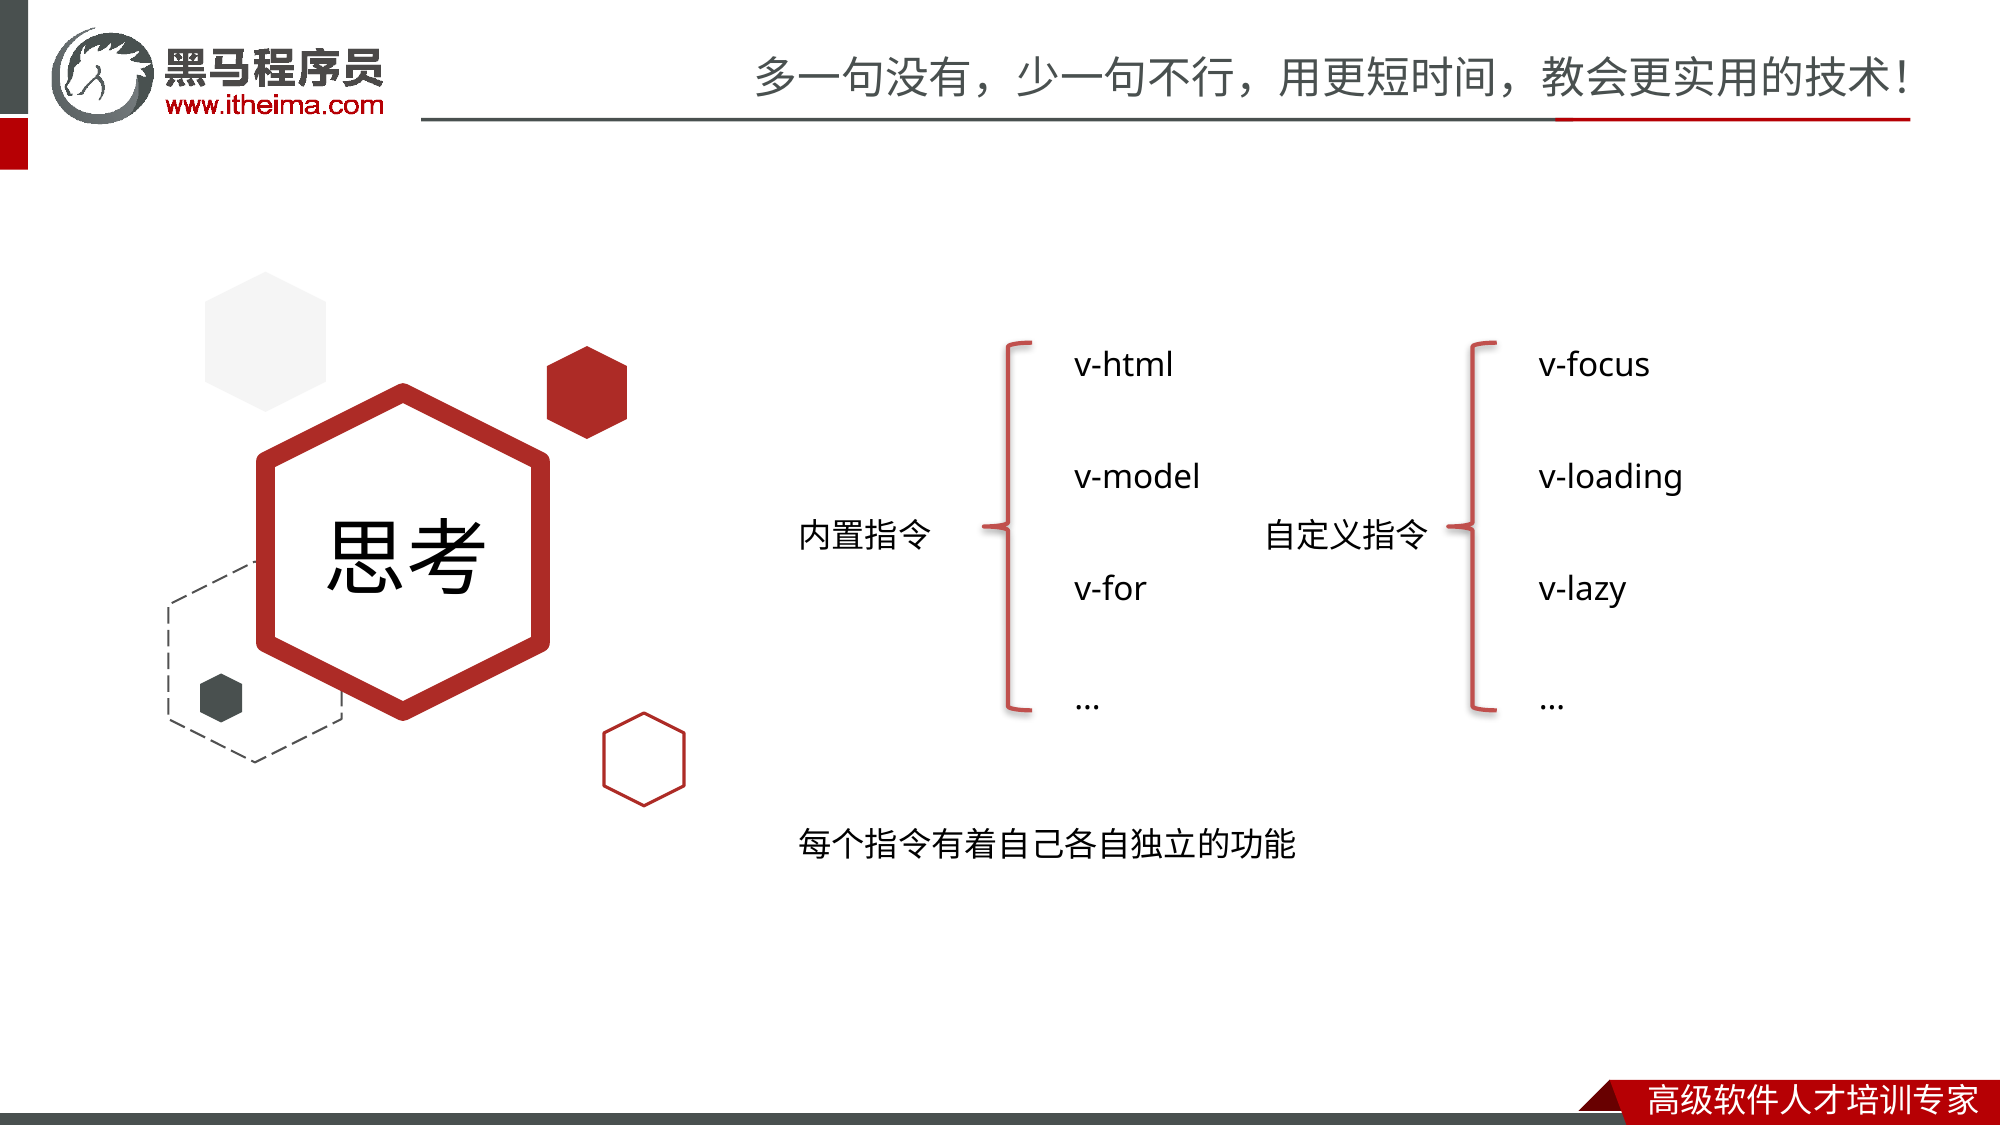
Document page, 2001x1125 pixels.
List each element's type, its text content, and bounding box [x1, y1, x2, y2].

text_box [1005, 562, 1033, 713]
text_box 自定义指令 [1248, 478, 1529, 562]
text_box 每个指令有着自己各自独立的功能 [783, 787, 1394, 871]
text_box … [1059, 641, 1297, 724]
text_box v-model [1059, 419, 1308, 503]
text_box [1005, 340, 1033, 478]
text_box [1470, 340, 1497, 478]
text_box v-lazy [1524, 531, 1762, 614]
text_box [1470, 562, 1497, 713]
text_box … [1524, 641, 1762, 724]
picture [50, 26, 384, 125]
text_box v-focus [1524, 307, 1805, 391]
text_box v-for [1059, 531, 1297, 614]
text_box v-loading [1524, 419, 1773, 503]
text_box v-html [1059, 307, 1341, 391]
text_box 内置指令 [783, 478, 1065, 562]
